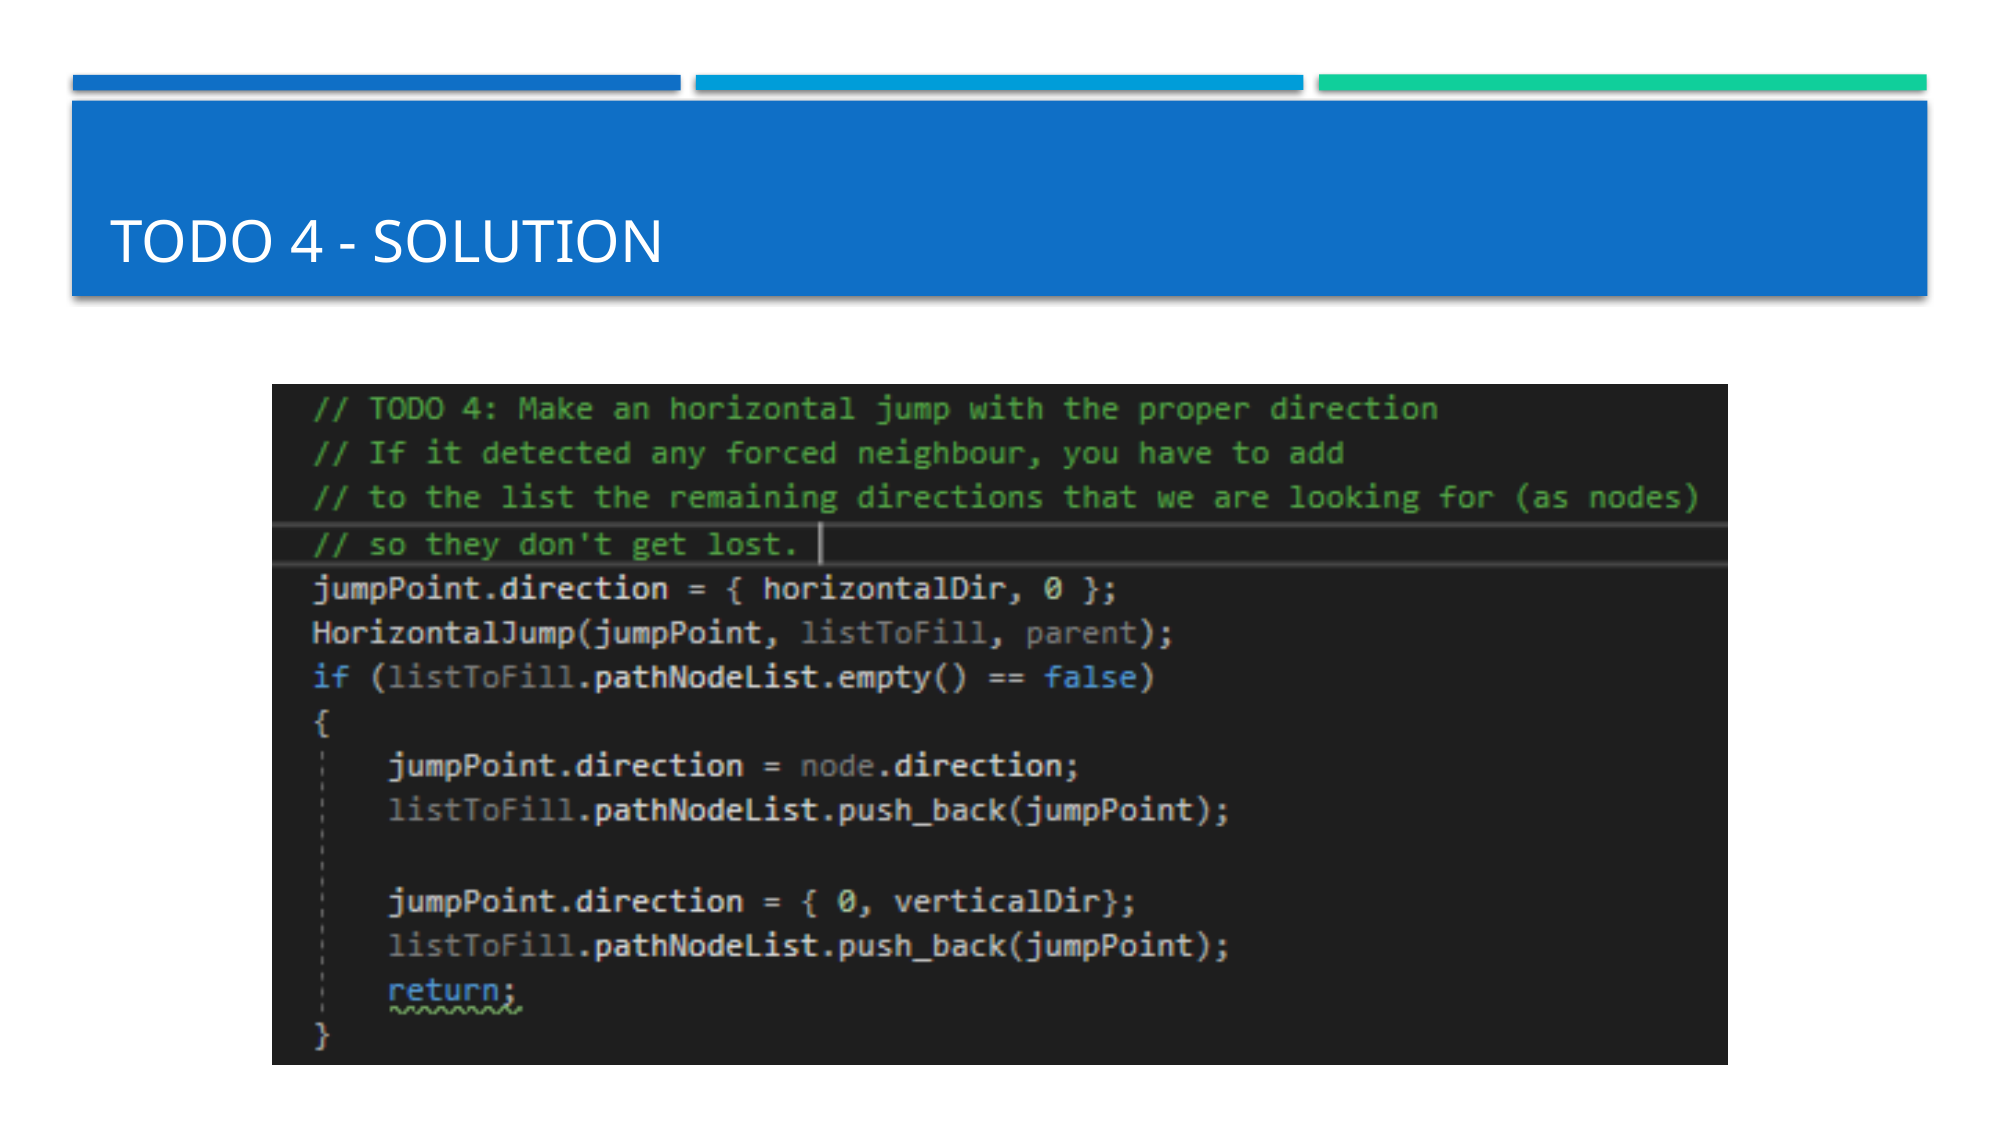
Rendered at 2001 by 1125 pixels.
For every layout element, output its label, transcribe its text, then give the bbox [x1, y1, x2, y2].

picture [271, 384, 1729, 1065]
title Todo 4 - solution [95, 115, 1905, 282]
list [95, 357, 1905, 962]
